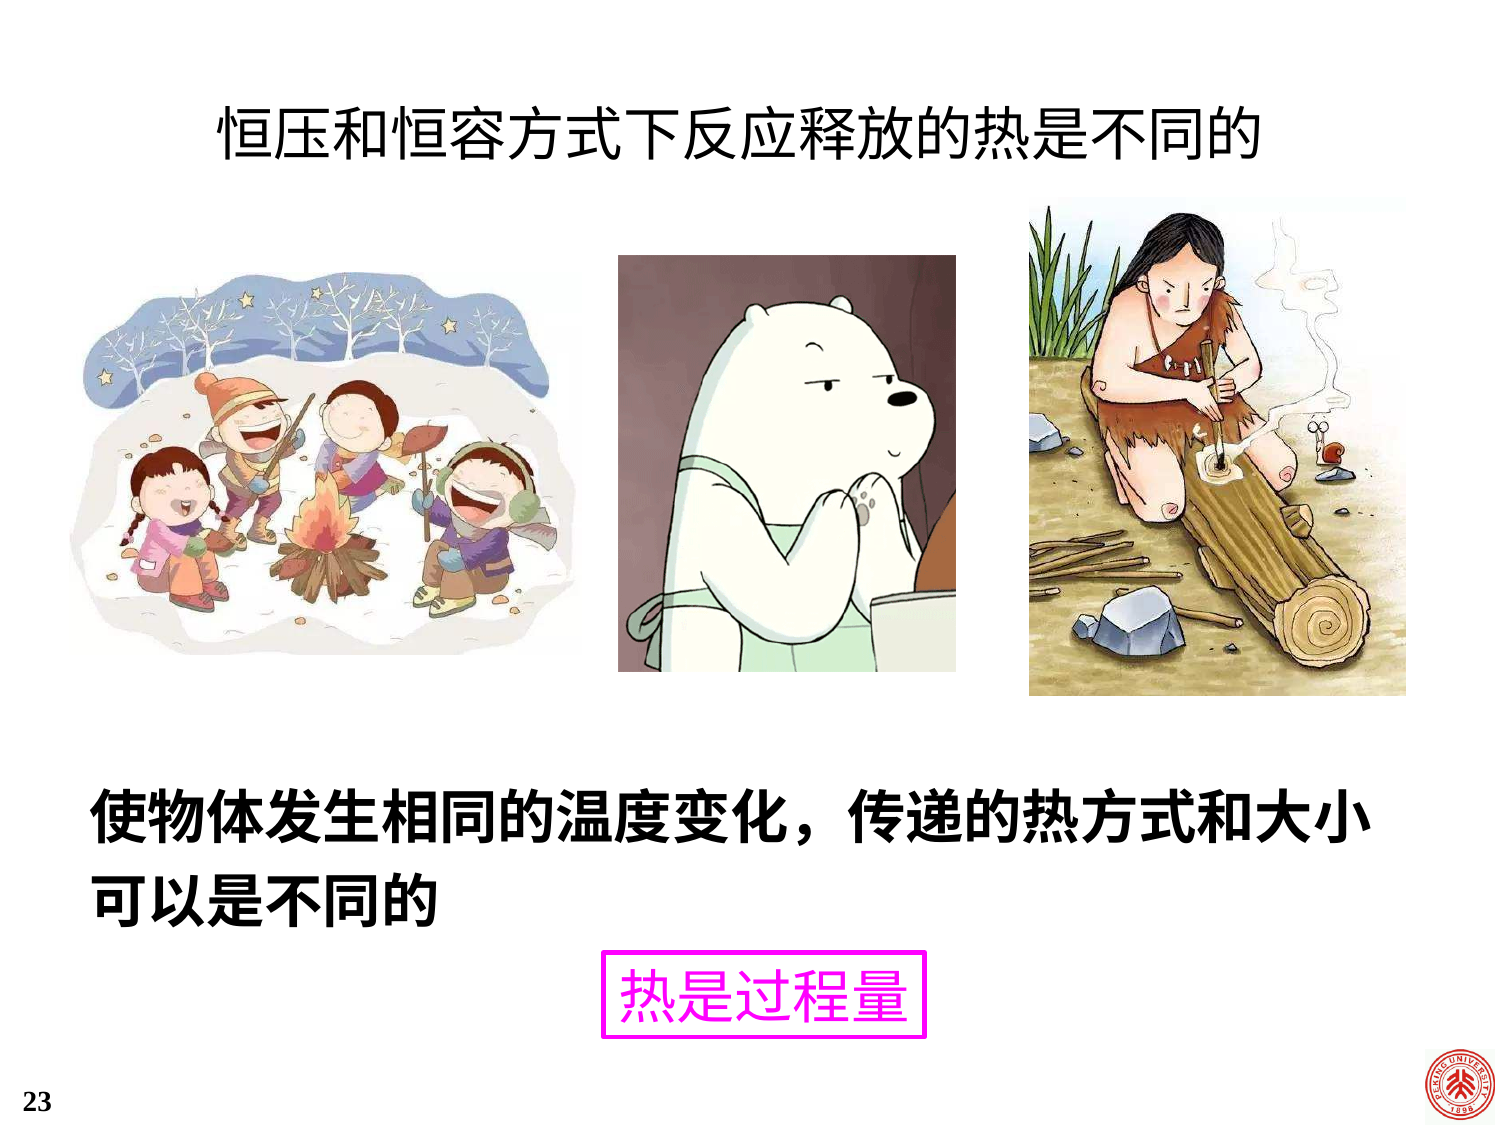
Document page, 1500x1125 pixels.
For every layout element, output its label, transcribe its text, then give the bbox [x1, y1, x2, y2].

picture [69, 271, 582, 655]
text_box 恒压和恒容方式下反应释放的热是不同的 [200, 90, 1280, 175]
text_box 使物体发生相同的温度变化，传递的热方式和大小可以是不同的 [74, 758, 1406, 942]
picture [617, 255, 956, 672]
picture [1028, 197, 1406, 696]
footer 23 [0, 1074, 76, 1113]
text_box 热是过程量 [603, 952, 925, 1038]
picture [1425, 1049, 1495, 1125]
